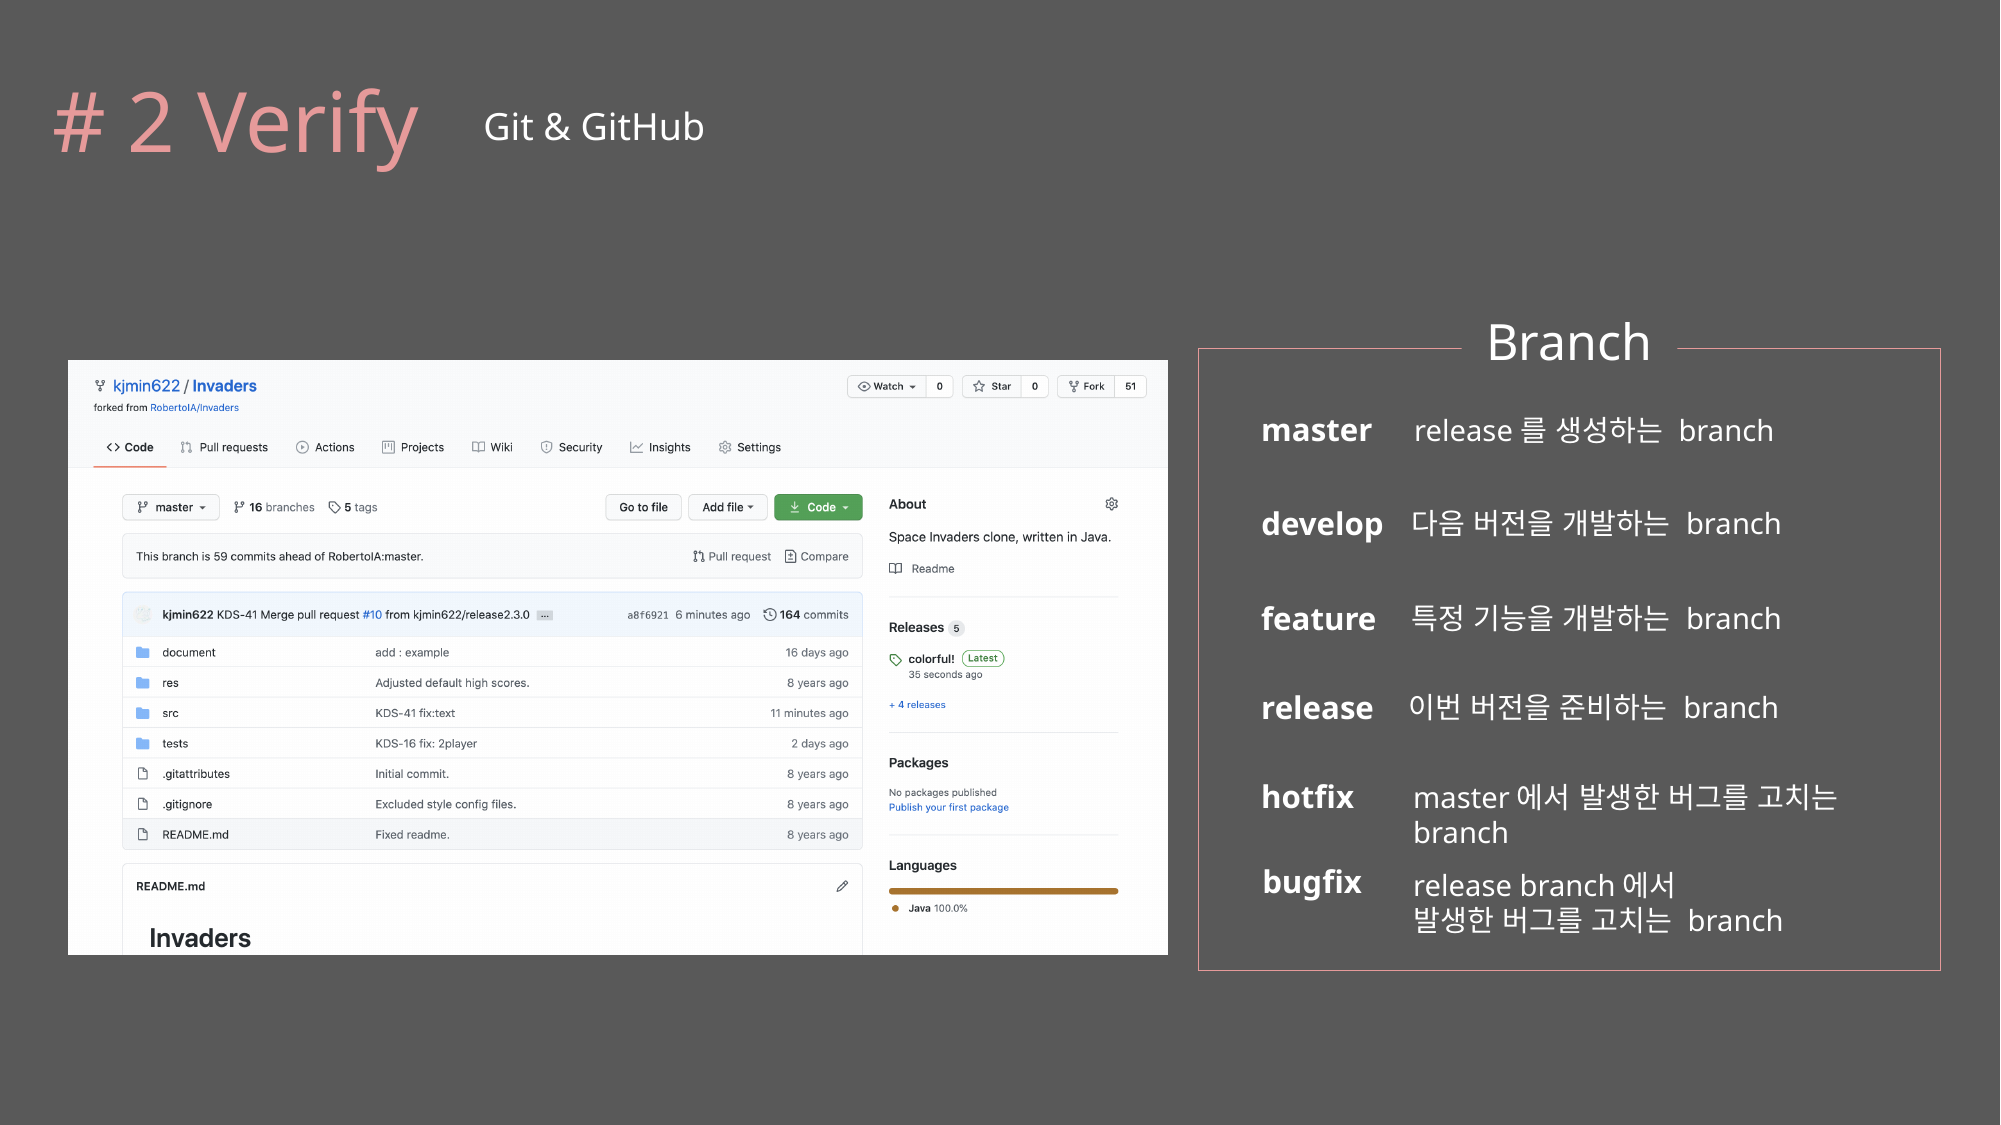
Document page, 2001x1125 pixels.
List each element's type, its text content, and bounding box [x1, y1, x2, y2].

text_box release branch에서 발생한 버그를 고치는 branch [1398, 859, 2000, 945]
text_box feature [1246, 591, 1407, 644]
text_box Git & GitHub [468, 95, 782, 156]
text_box 특정 기능을 개발하는 branch [1396, 592, 1832, 643]
text_box # 2 Verify [37, 62, 435, 177]
text_box 이번 버전을 준비하는 branch [1393, 681, 1829, 732]
text_box 다음 버전을 개발하는 branch [1396, 498, 1832, 548]
text_box master [1246, 403, 1407, 456]
text_box hotfix [1246, 770, 1407, 823]
text_box [1198, 348, 1941, 971]
picture [68, 360, 1168, 955]
text_box master에서 발생한 버그를 고치는 branch [1398, 771, 1938, 857]
text_box bugfix [1247, 855, 1408, 908]
text_box release [1246, 680, 1407, 733]
text_box develop [1246, 497, 1407, 550]
text_box Branch [1461, 302, 1678, 378]
text_box release를 생성하는 branch [1399, 404, 1835, 455]
